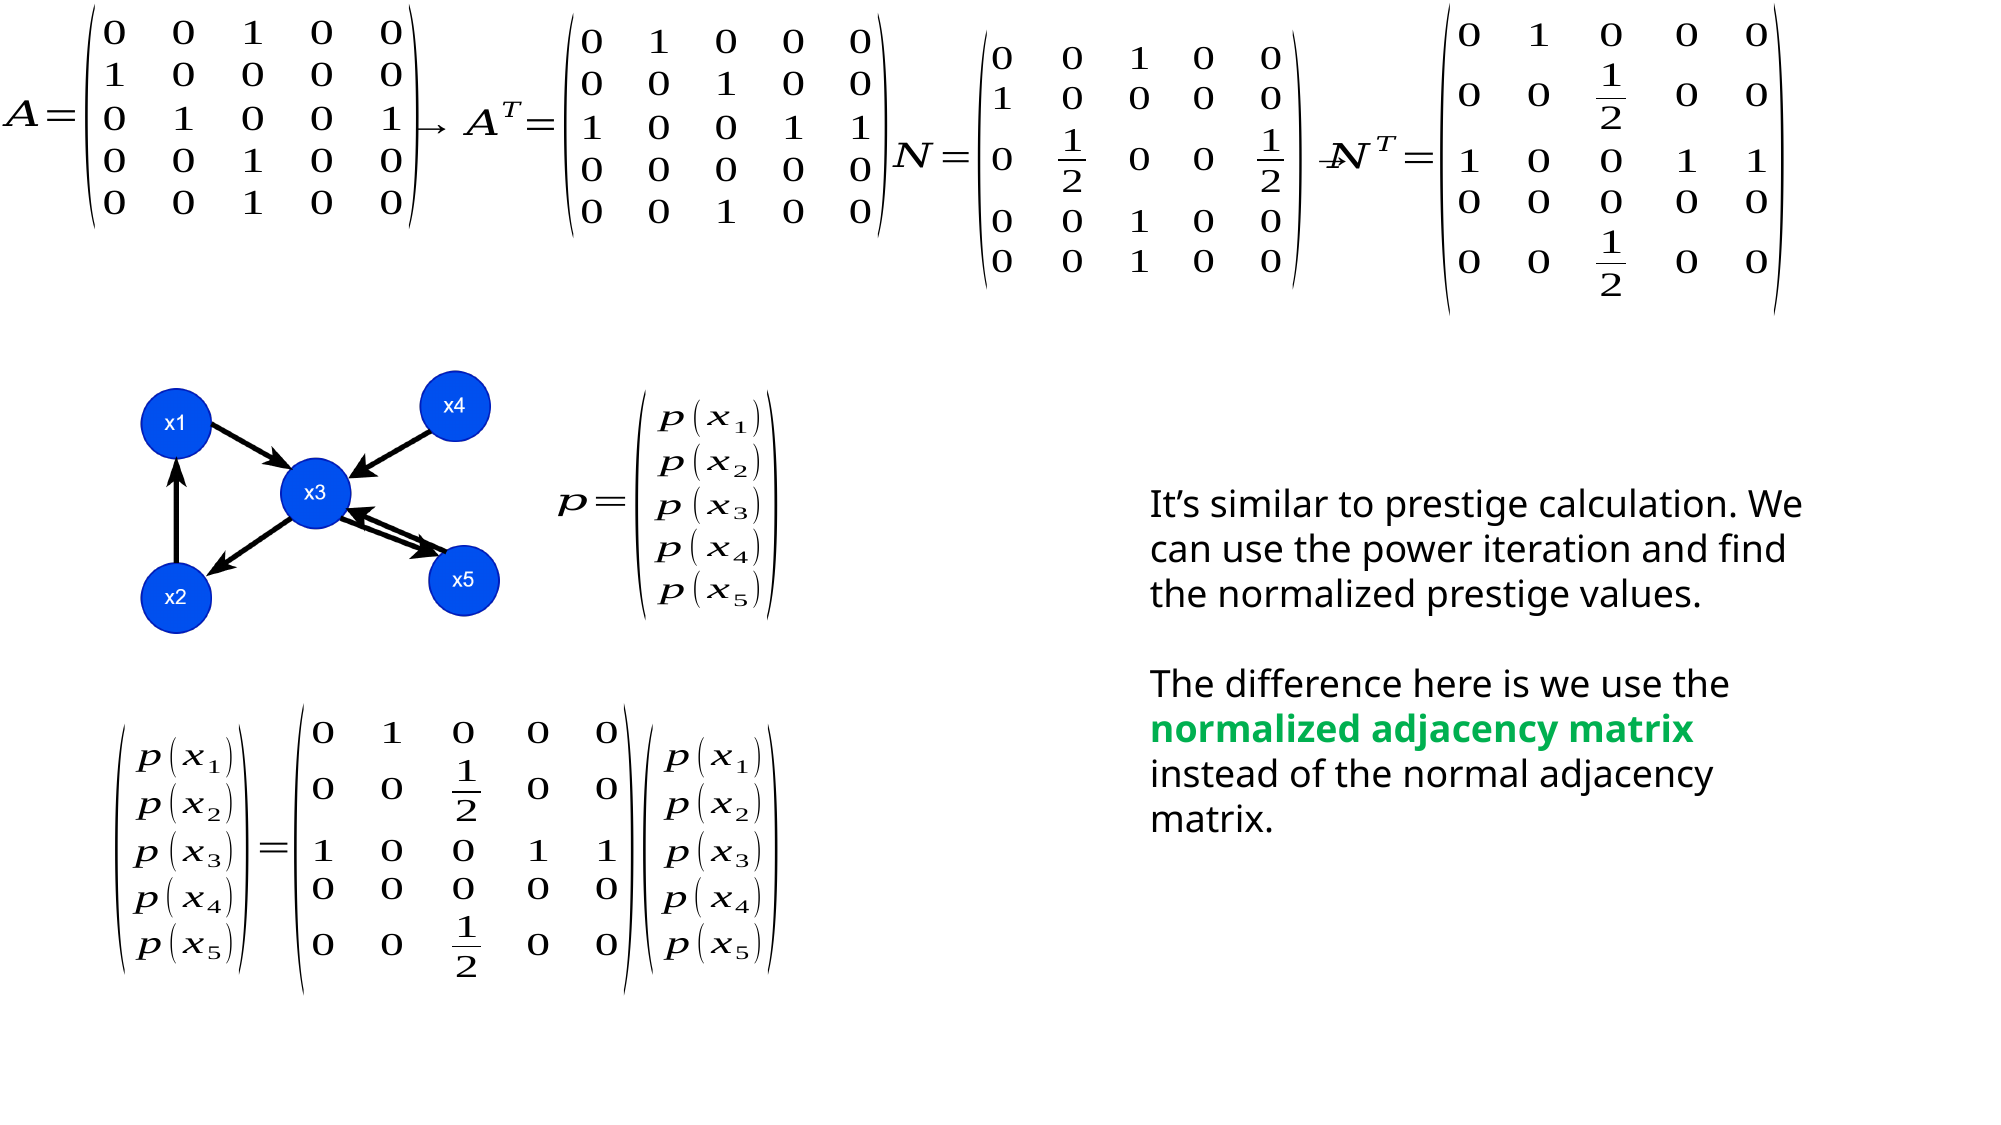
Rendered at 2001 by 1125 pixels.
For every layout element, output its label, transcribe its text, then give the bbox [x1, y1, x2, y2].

text_box It’s similar to prestige calculation. We can use the power iteration and find the normalized prestige values. The difference here is we use the normalized adjacency matrix instead of the normal adjacency matrix. [1135, 472, 1828, 848]
picture [123, 352, 517, 651]
